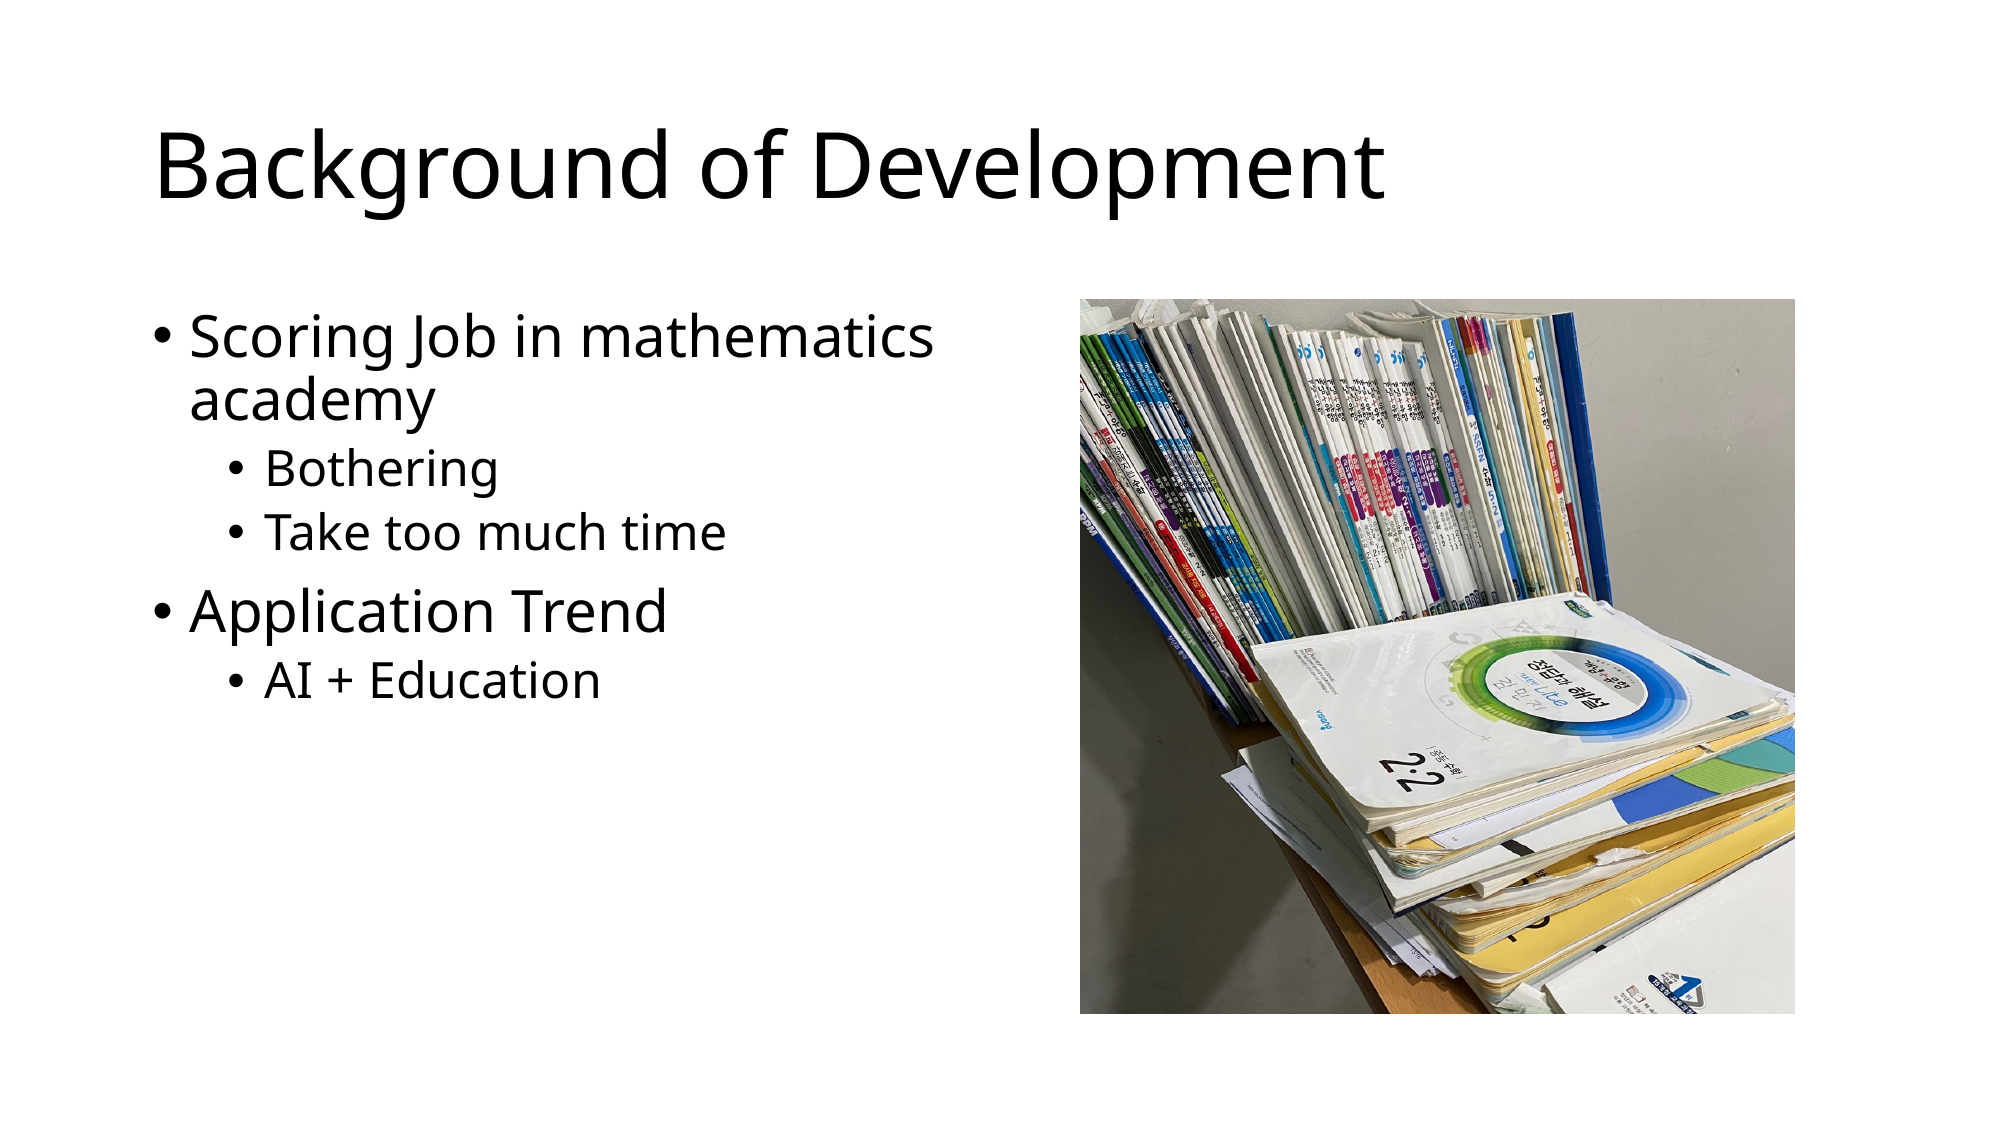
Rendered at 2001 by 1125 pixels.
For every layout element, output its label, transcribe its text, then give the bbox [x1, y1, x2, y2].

title Background of Development [137, 59, 1863, 278]
list Scoring Job in mathematics academy Bothering Take too much time Application Trend AI + Education [137, 299, 988, 1014]
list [1080, 299, 1795, 1014]
